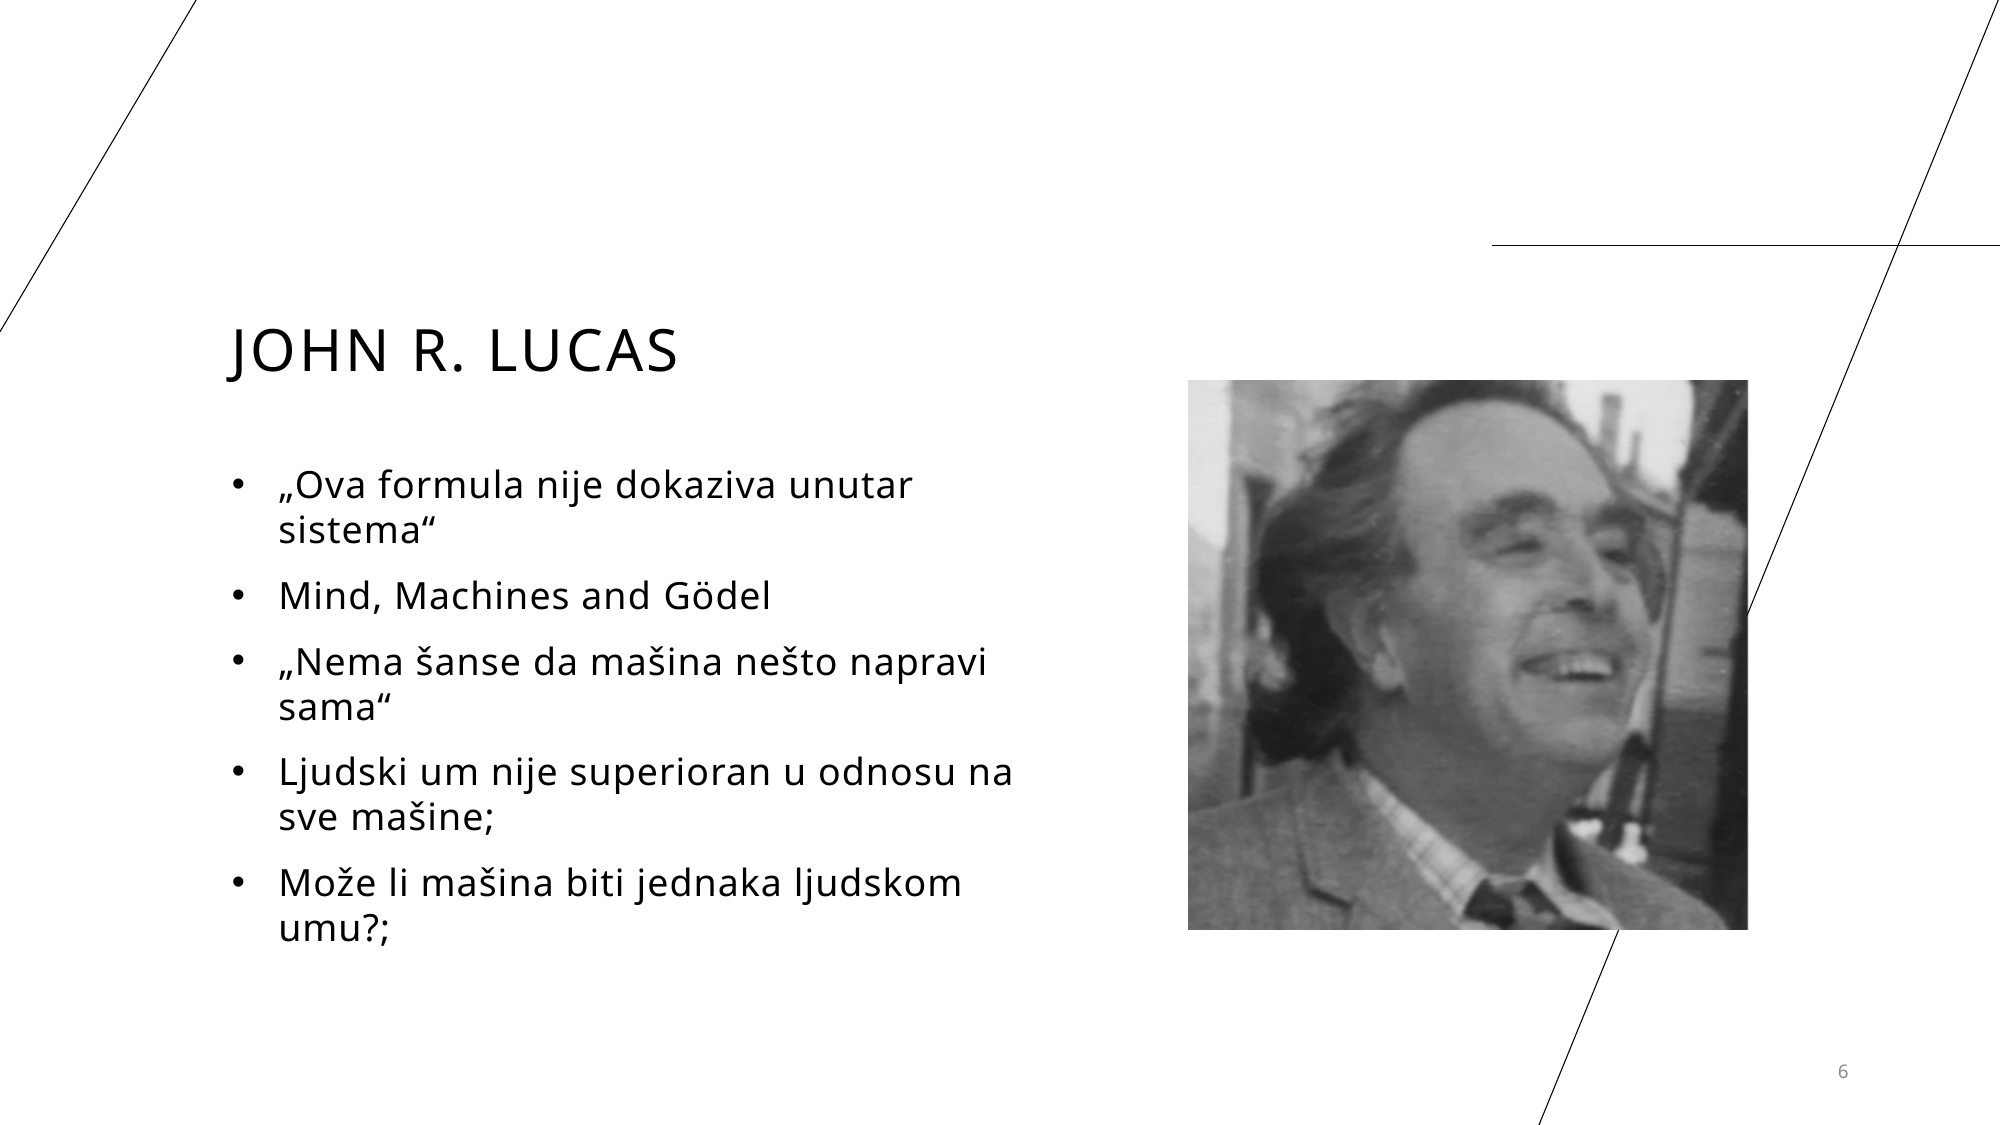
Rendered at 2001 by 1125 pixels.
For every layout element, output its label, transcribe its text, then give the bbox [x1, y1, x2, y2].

picture [1188, 380, 1750, 930]
slide_number 6 [1701, 1042, 1864, 1103]
list „Ova formula nije dokaziva unutar sistema“ Mind, Machines and Gödel „Nema šanse da mašina nešto napravi sama“ Ljudski um nije superioran u odnosu na sve mašine; Može li mašina biti jednaka ljudskom umu?; [216, 453, 1065, 1013]
title John r. LUCAS [216, 43, 1413, 392]
